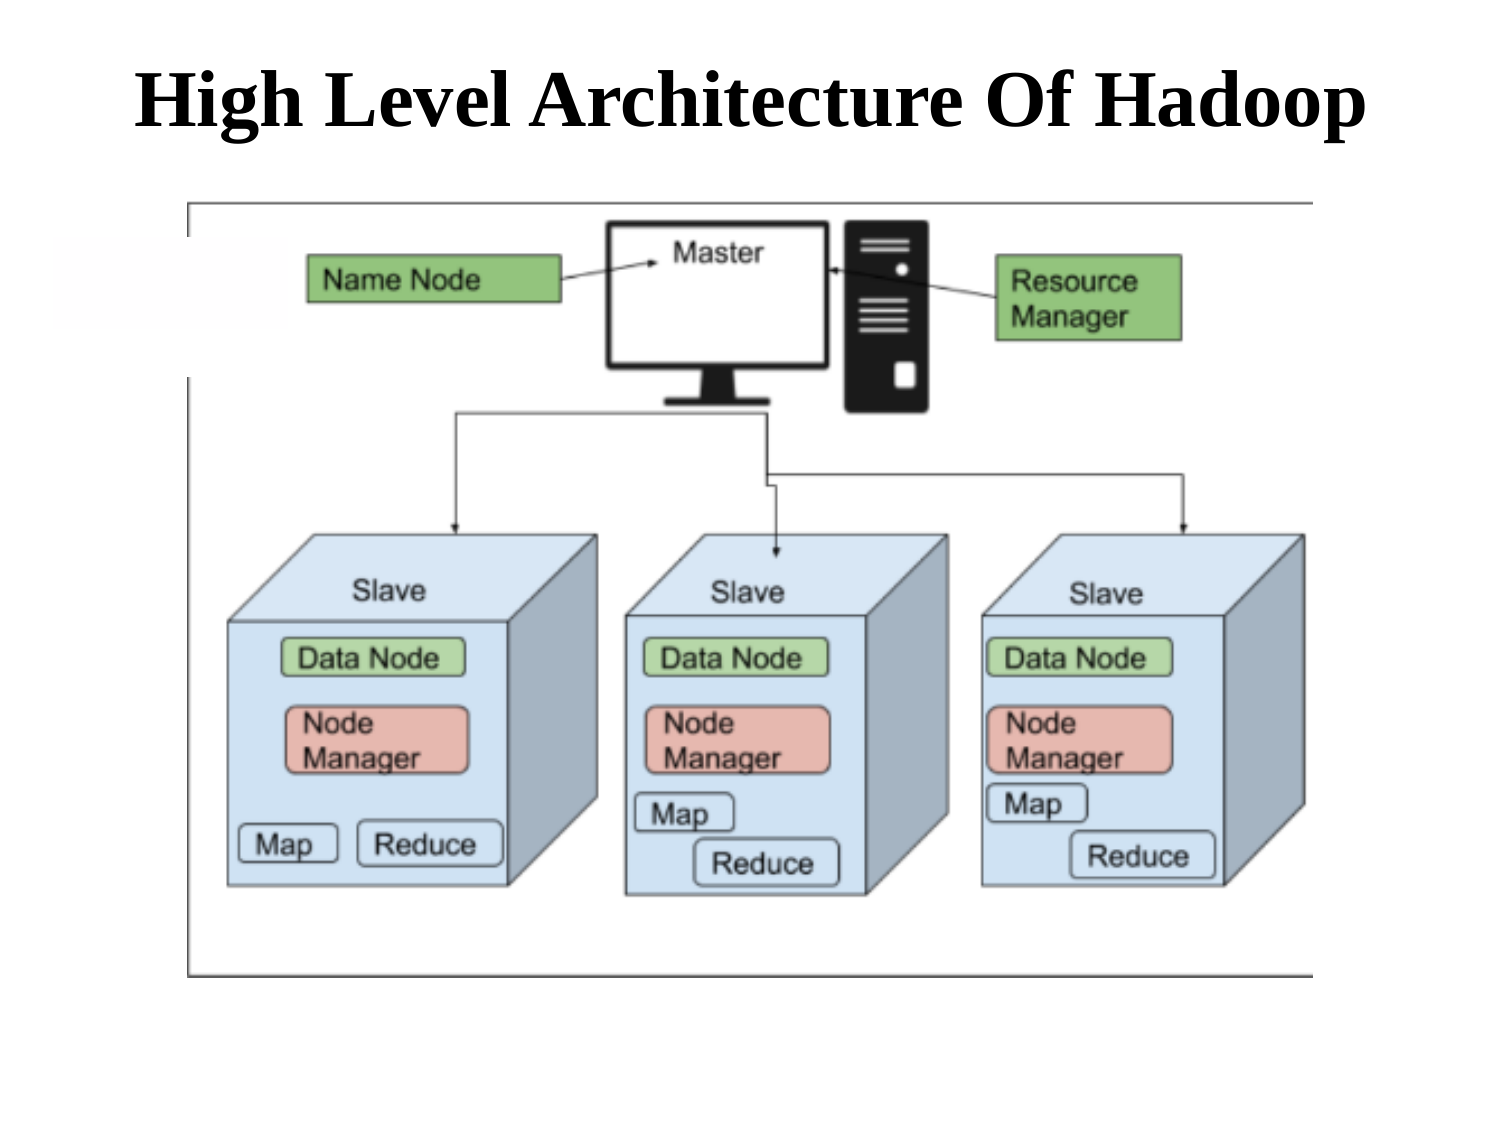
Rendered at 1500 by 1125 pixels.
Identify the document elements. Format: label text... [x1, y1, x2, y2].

picture [24, 196, 1313, 978]
title High Level Architecture Of Hadoop [87, 0, 1438, 188]
